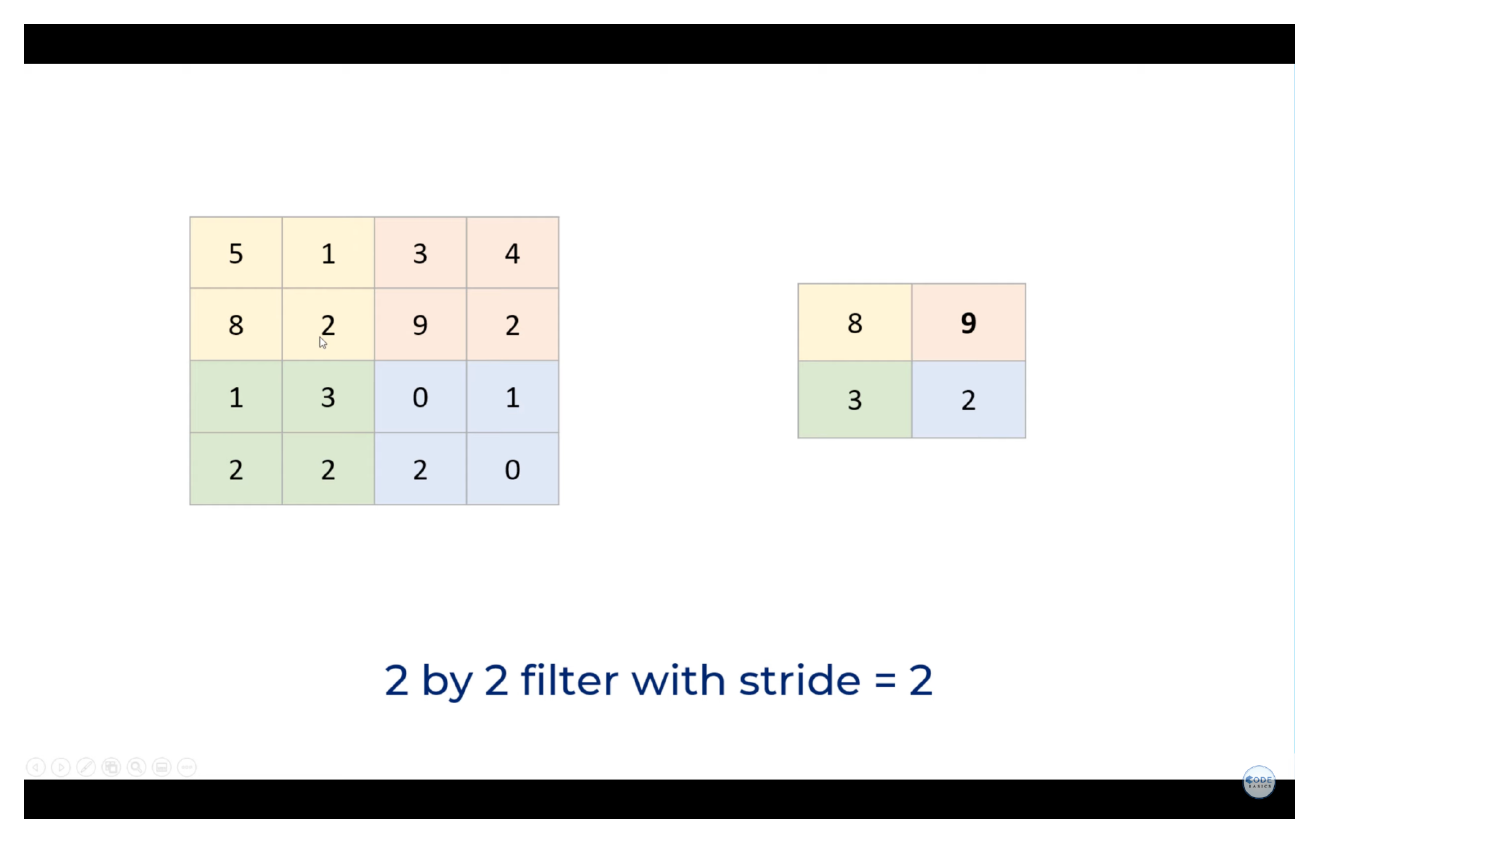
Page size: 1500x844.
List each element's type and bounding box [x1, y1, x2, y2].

picture [24, 24, 1296, 819]
